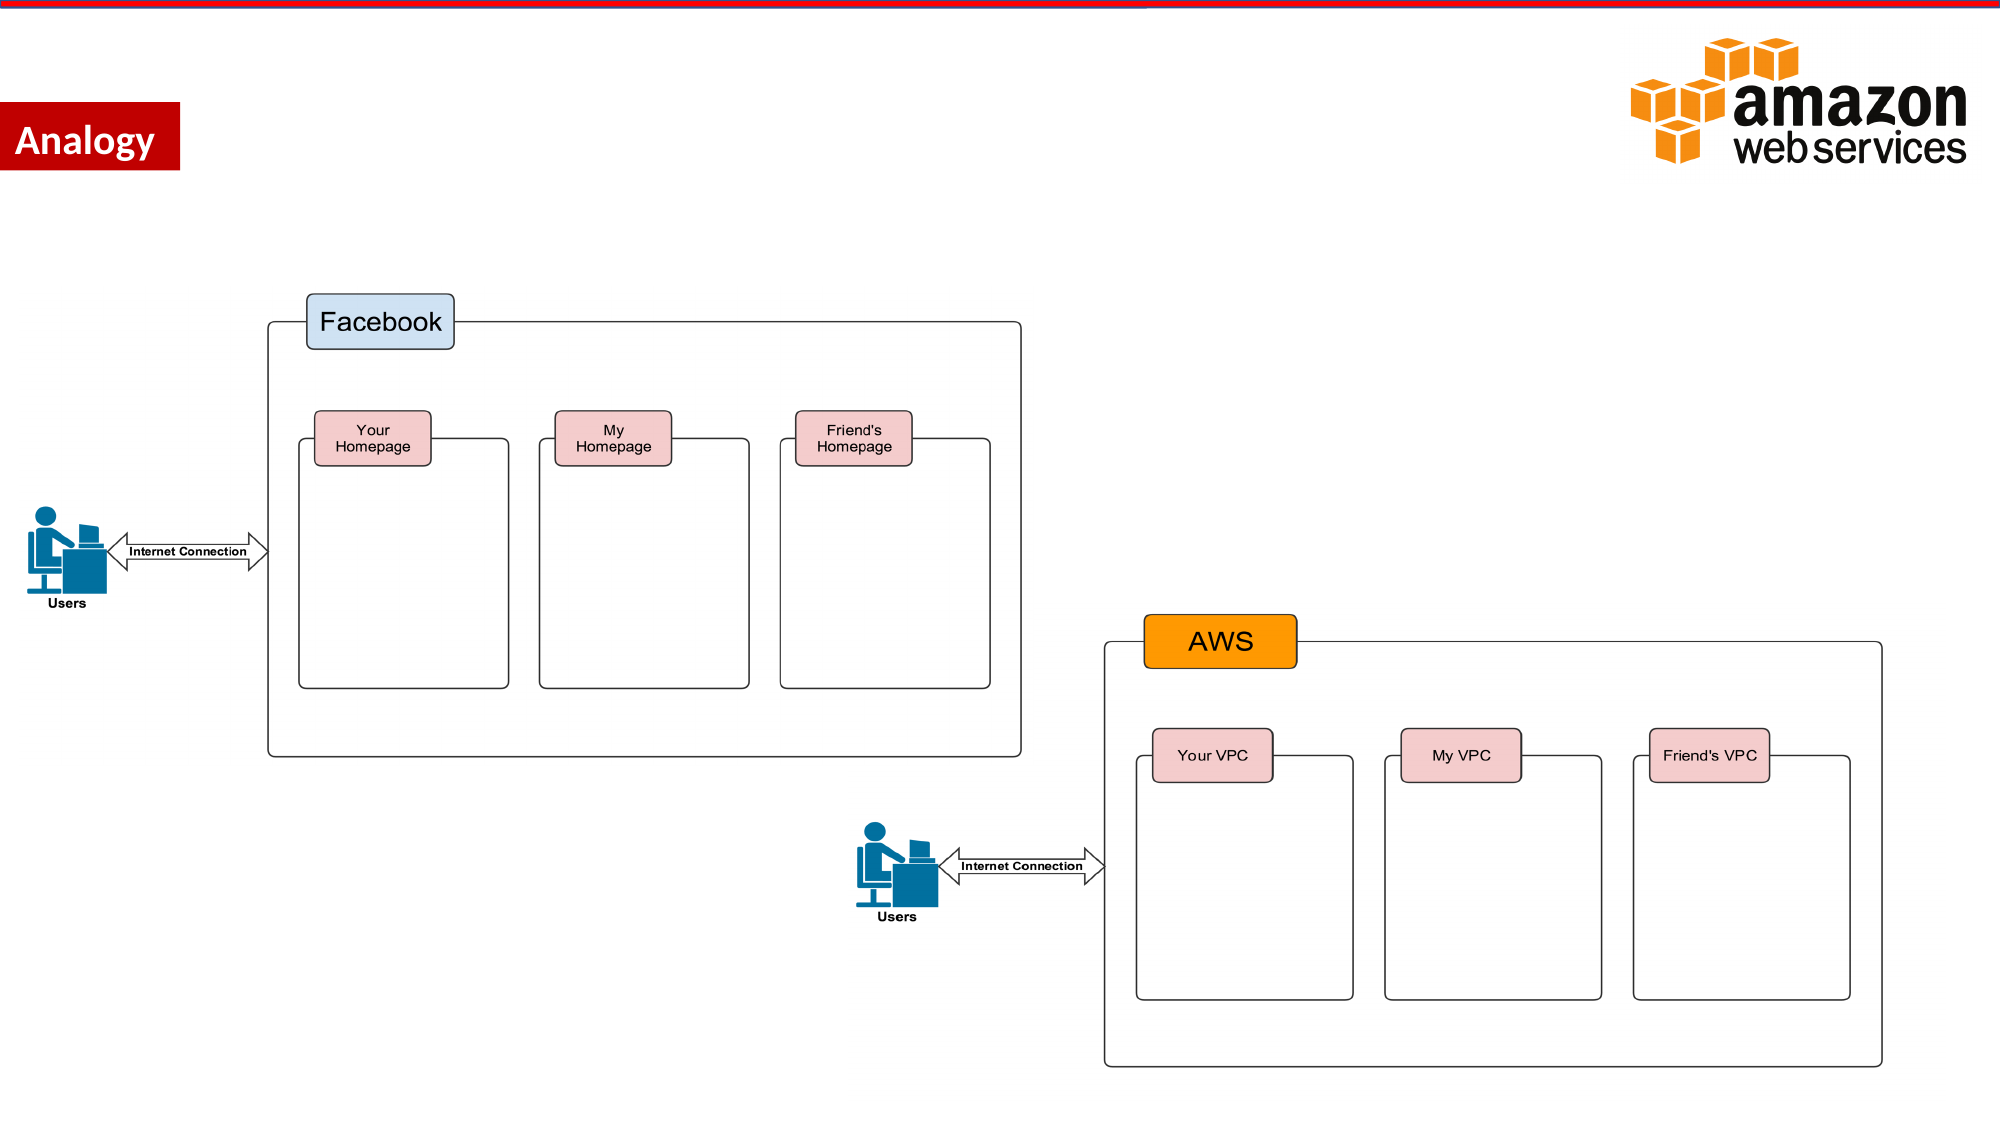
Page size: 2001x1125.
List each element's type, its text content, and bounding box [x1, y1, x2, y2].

text_box [0, 0, 2000, 9]
text_box [19, 286, 1034, 766]
picture [1620, 24, 1982, 184]
text_box Analogy [0, 102, 181, 171]
text_box [848, 598, 1946, 1101]
